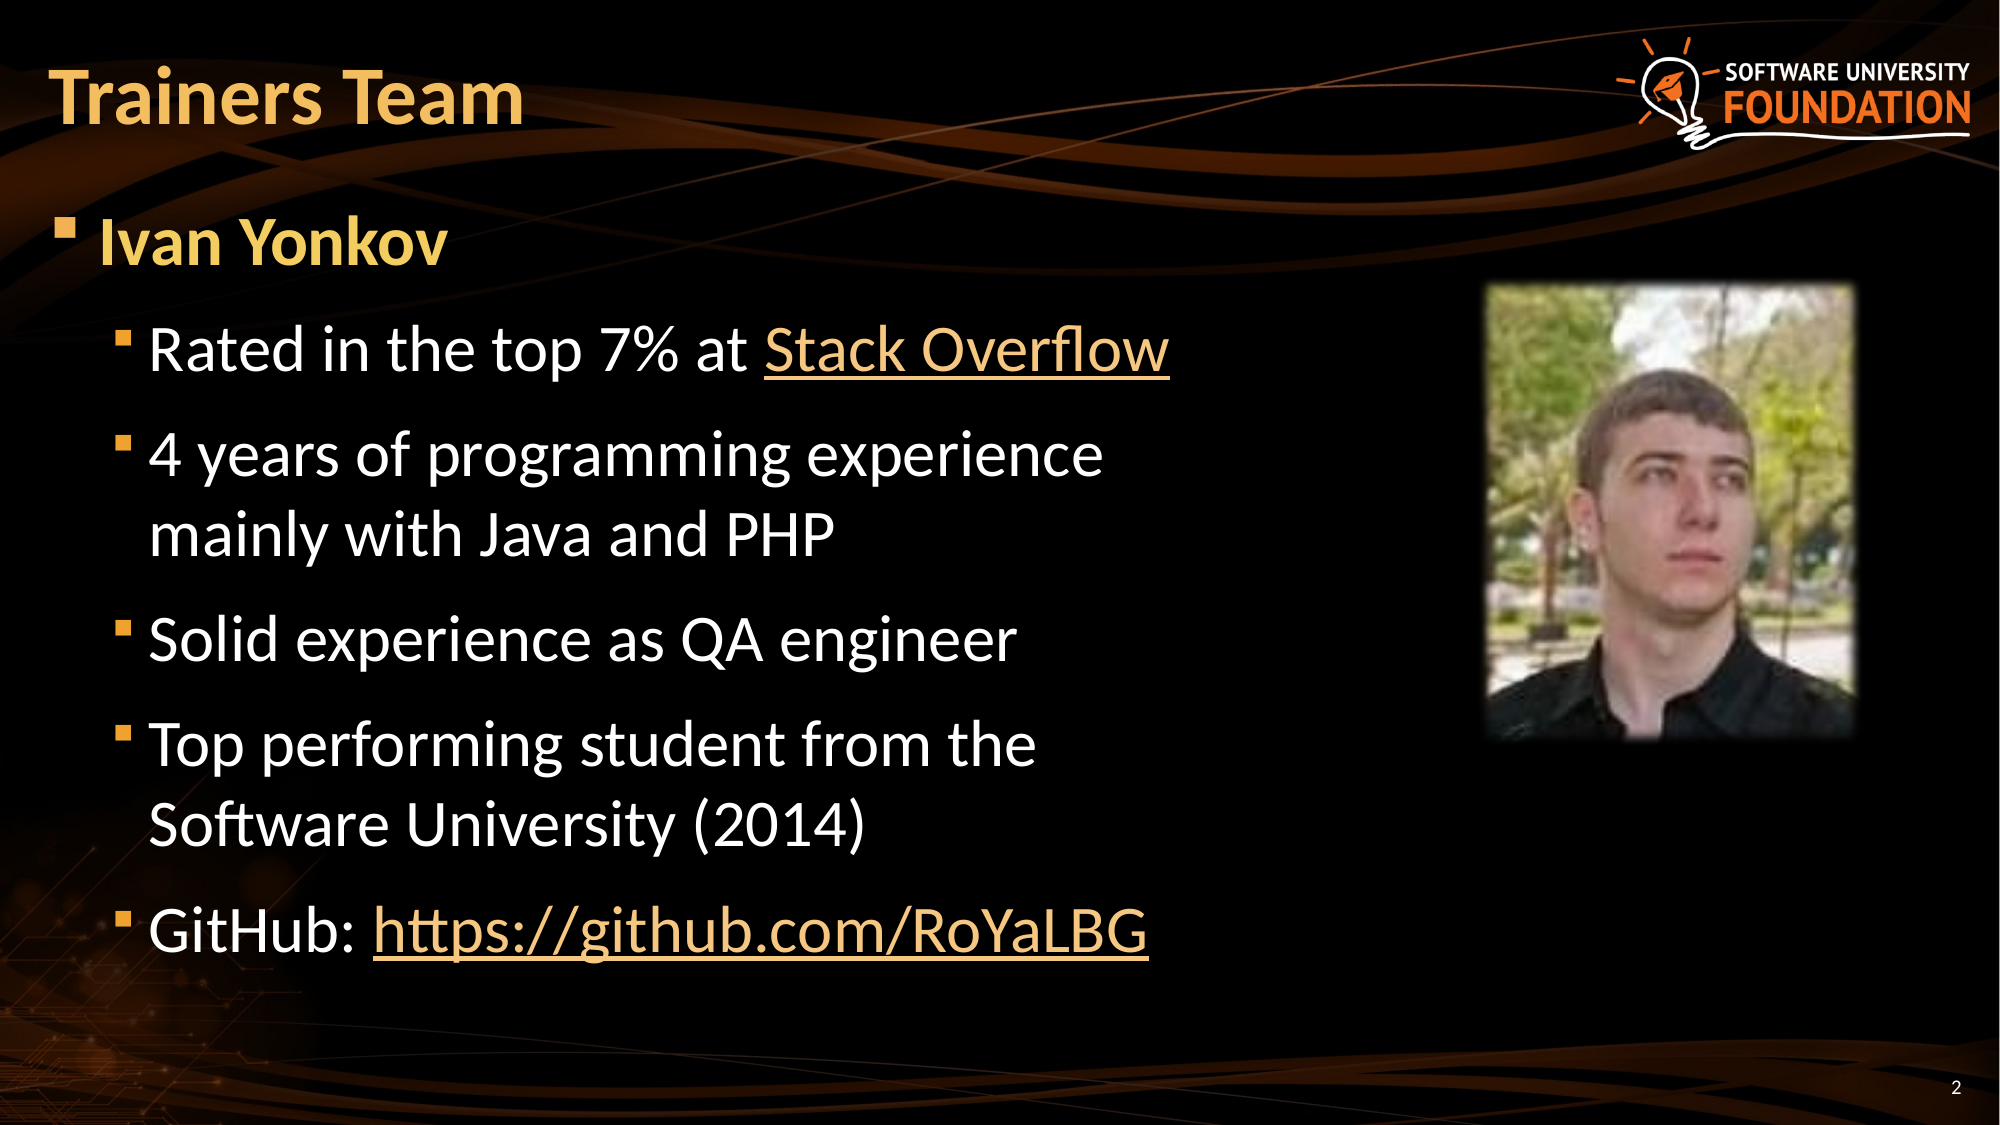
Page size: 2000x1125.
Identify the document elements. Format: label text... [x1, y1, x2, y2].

title Trainers Team [30, 6, 1602, 189]
picture [0, 0, 2000, 1125]
slide_number 2 [1897, 1070, 1968, 1103]
list Ivan Yonkov Rated in the top 7% at Stack Overflow 4 years of programming experience mainly with Java and PHP Solid experience as QA engineer Top performing student from the Software University (2014) GitHub: https://github.com/RoYaLBG [31, 189, 1313, 1103]
